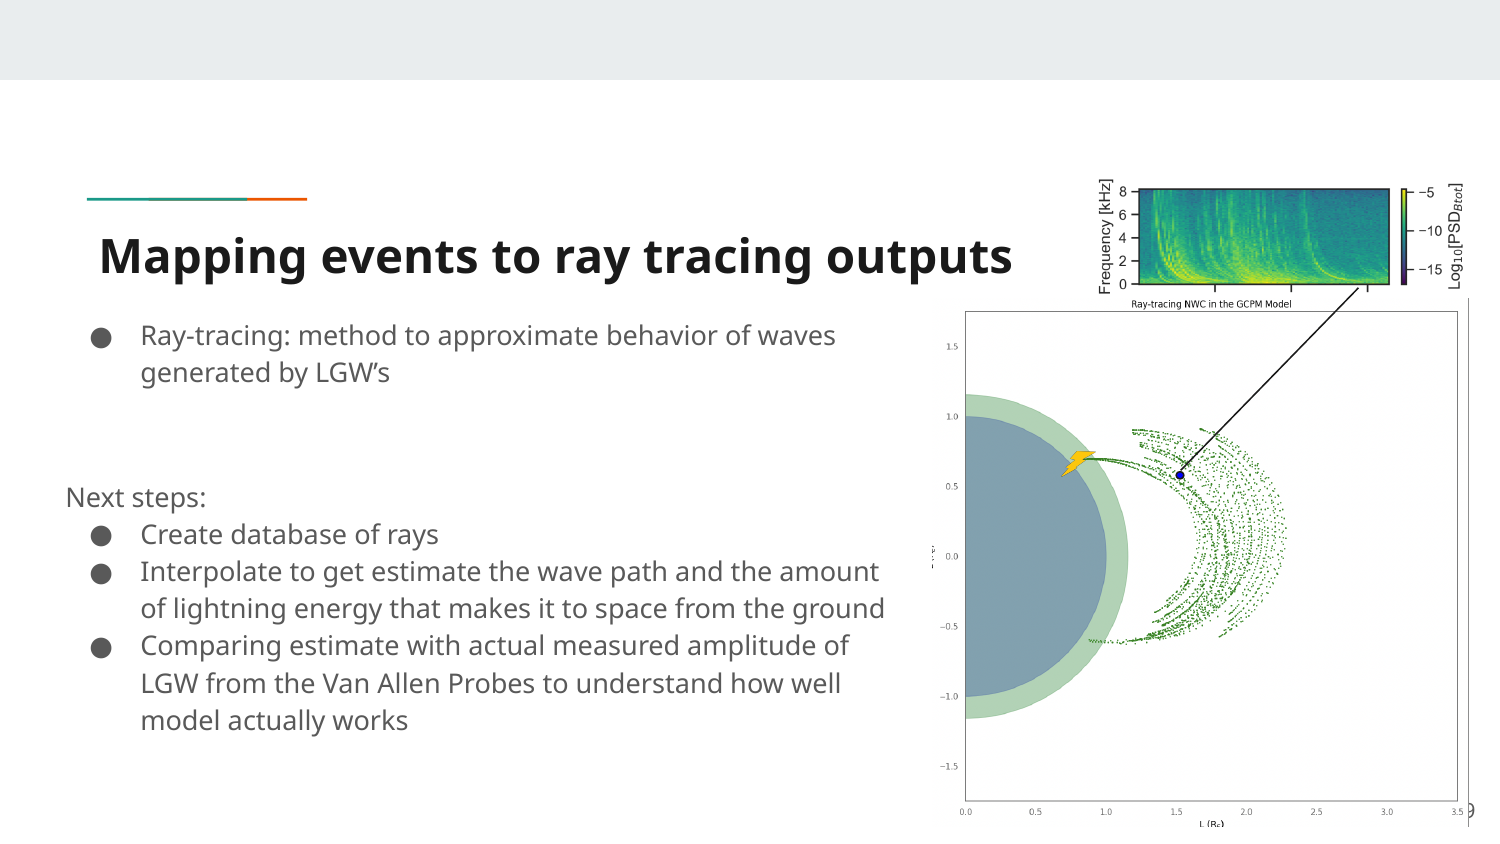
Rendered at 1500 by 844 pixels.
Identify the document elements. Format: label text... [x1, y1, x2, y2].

picture [931, 298, 1470, 827]
title Mapping events to ray tracing outputs [83, 210, 1056, 299]
slide_number ‹#› [1400, 779, 1491, 844]
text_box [1061, 175, 1478, 480]
list Ray-tracing: method to approximate behavior of waves generated by LGW’s Next steps: Create database of rays Interpolate to get estimate the wave path and the amount of lightning energy that makes it to space from the ground Comparing estimate with actual measured amplitude of LGW from the Van Allen Probes to understand how well model actually works [50, 298, 914, 827]
